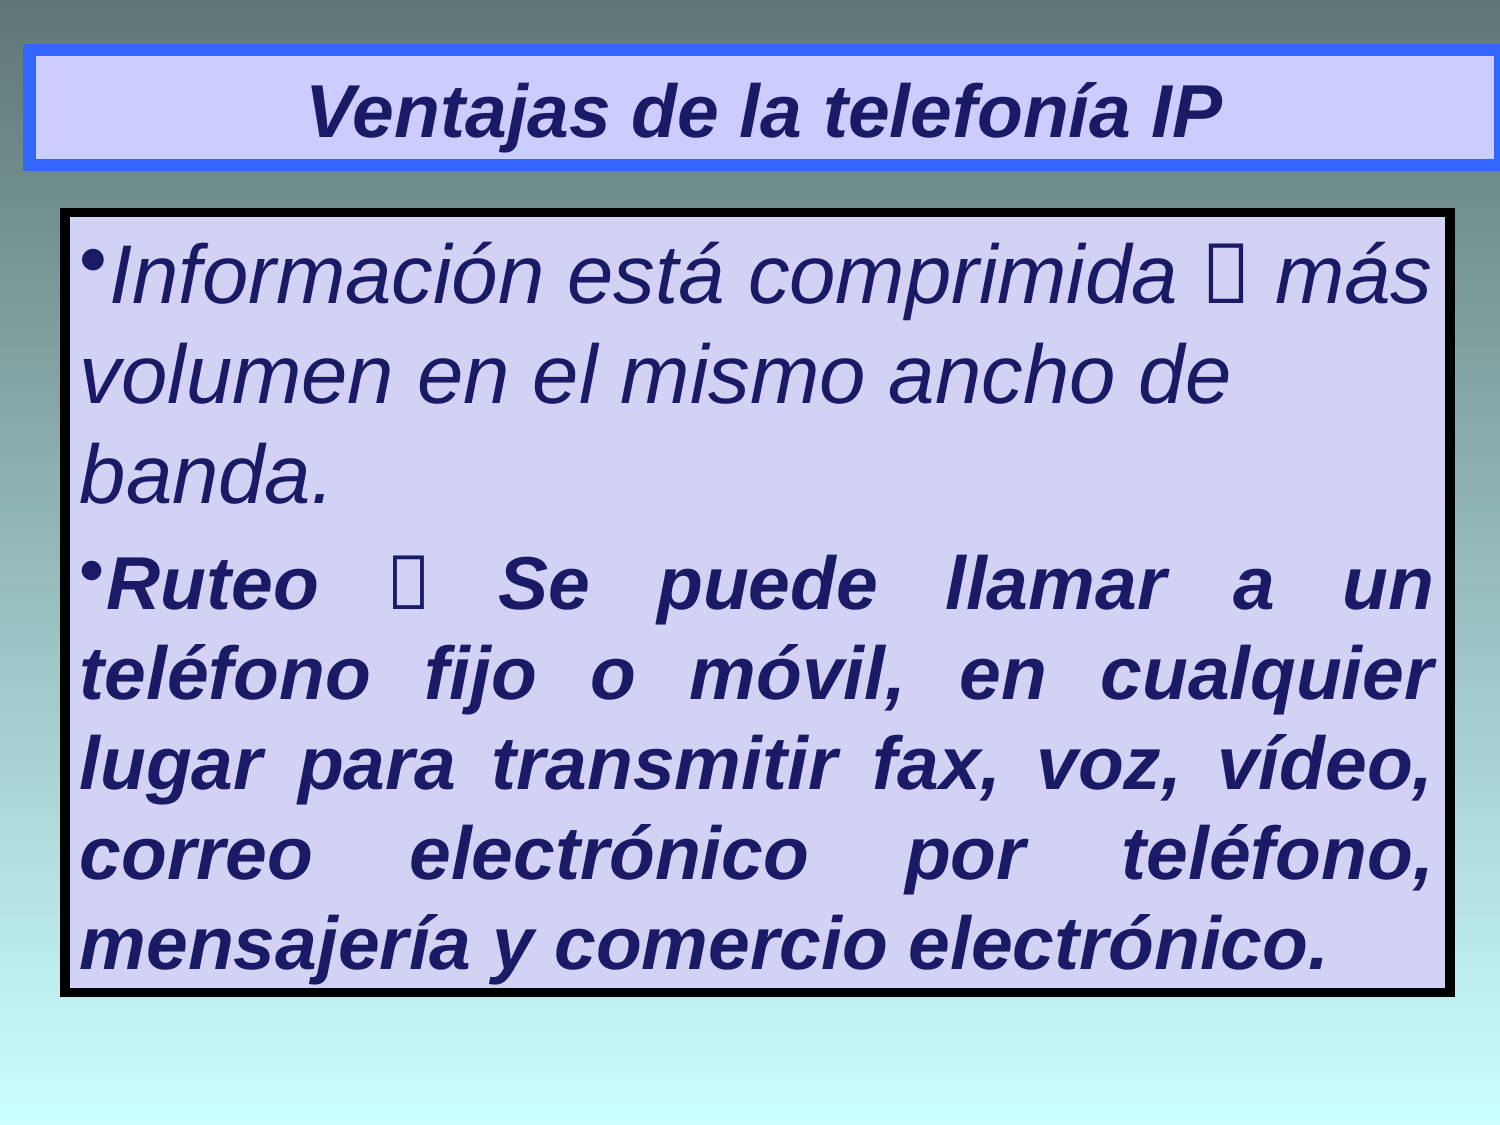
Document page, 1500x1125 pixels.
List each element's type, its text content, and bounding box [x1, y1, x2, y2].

list Información está comprimida  más volumen en el mismo ancho de banda. Ruteo  Se puede llamar a un teléfono fijo o móvil, en cualquier lugar para transmitir fax, voz, vídeo, correo electrónico por teléfono, mensajería y comercio electrónico. [64, 212, 1451, 993]
title Ventajas de la telefonía IP [29, 49, 1500, 166]
